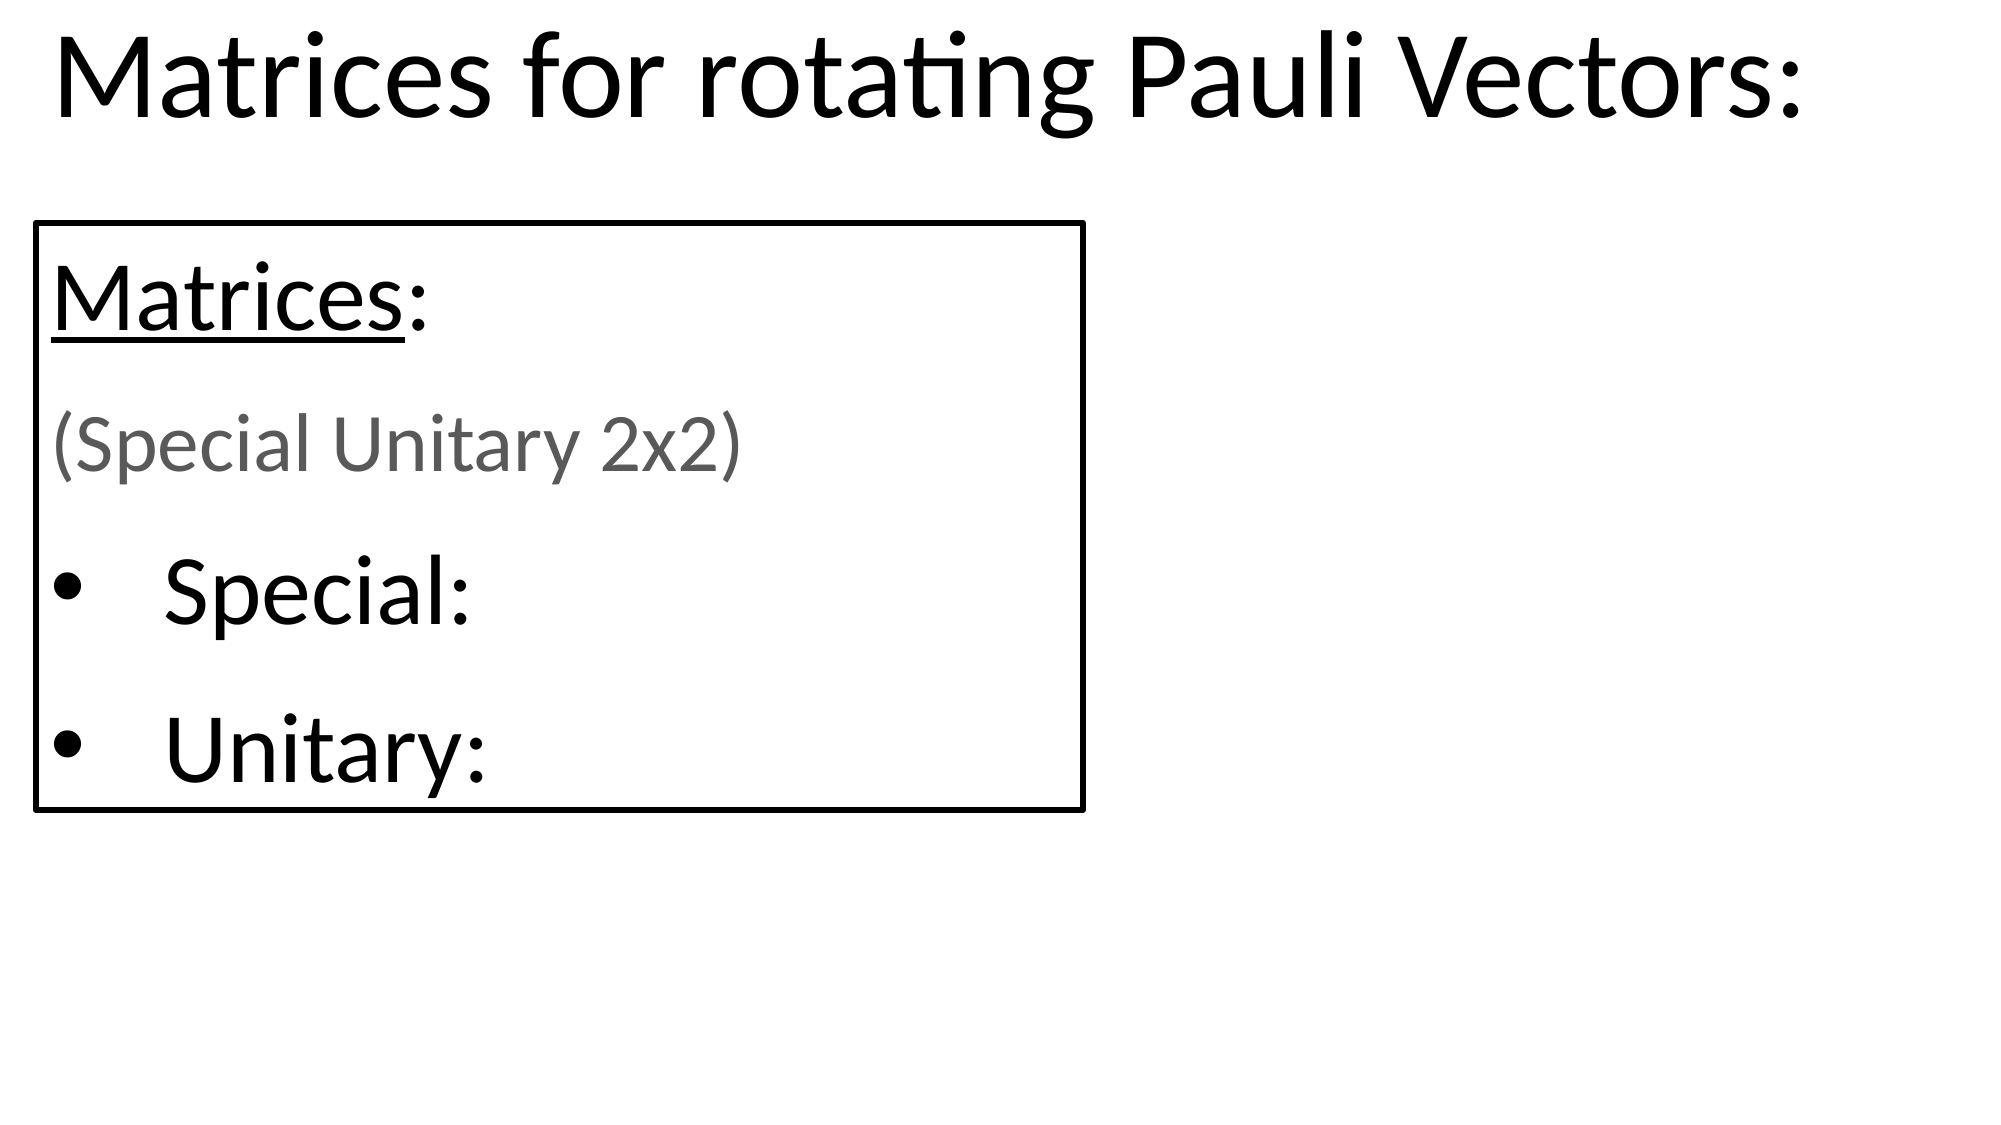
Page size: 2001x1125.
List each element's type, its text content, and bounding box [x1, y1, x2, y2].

text_box Matrices for rotating Pauli Vectors: [35, 2, 1857, 140]
text_box [35, 139, 1092, 1125]
